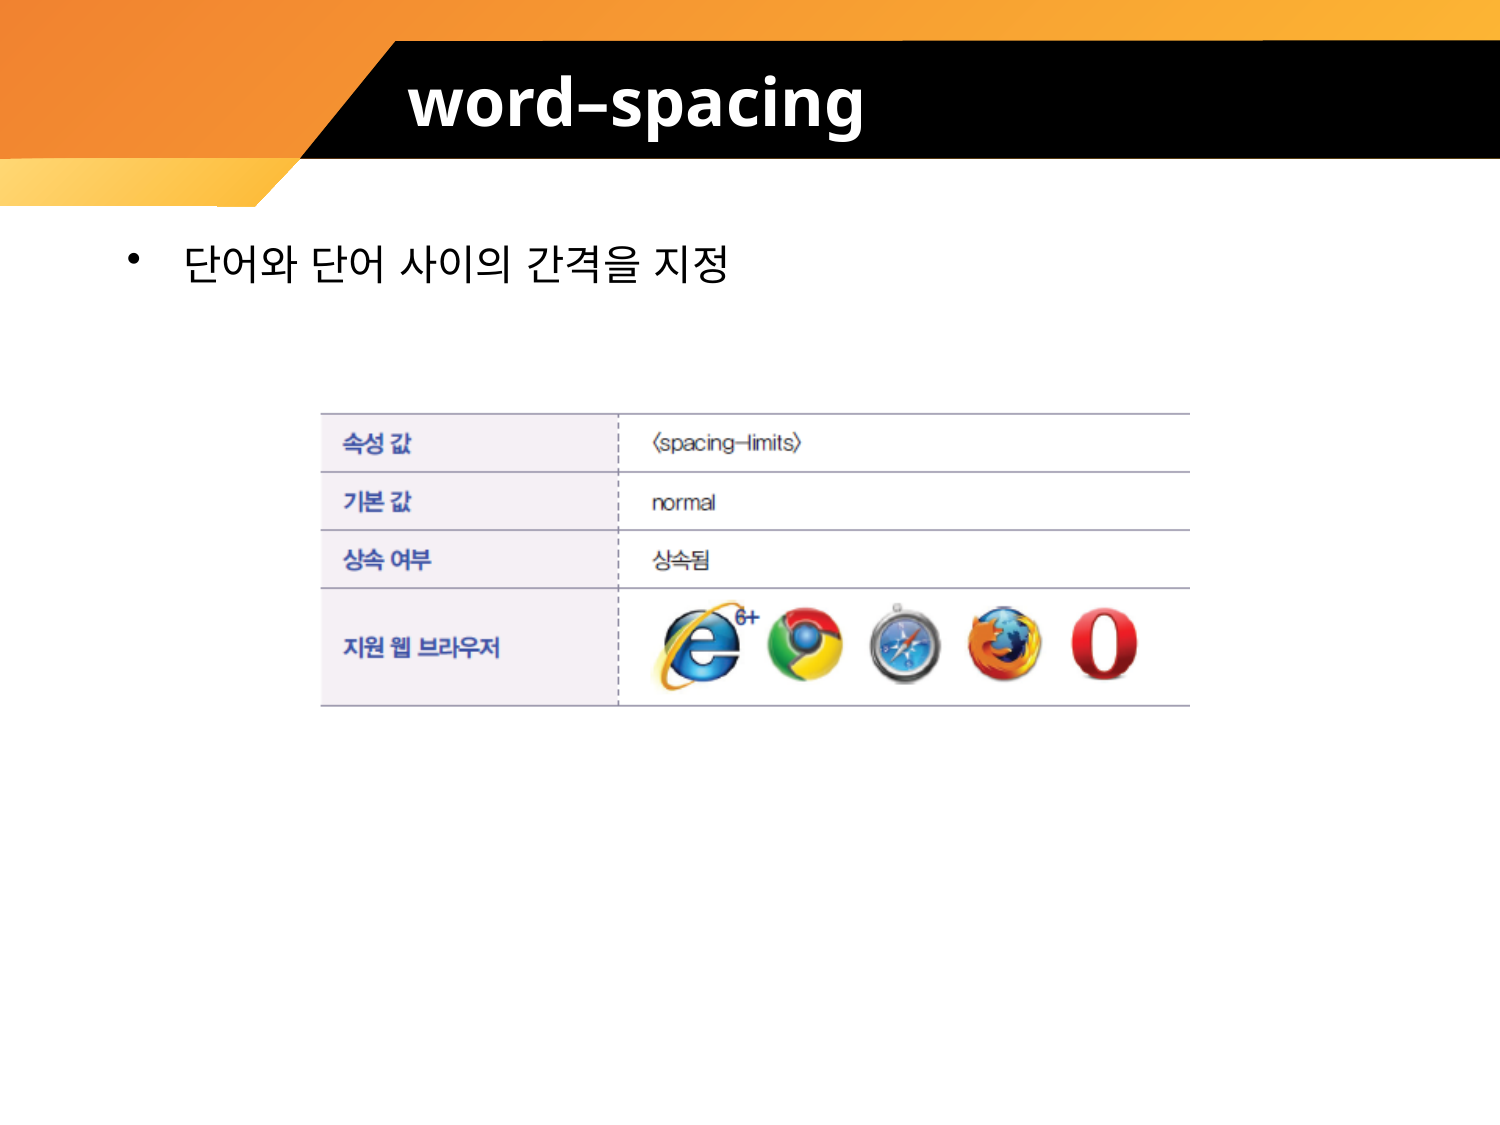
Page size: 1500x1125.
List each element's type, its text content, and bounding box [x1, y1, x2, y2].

picture [309, 404, 1190, 721]
title word–spacing [374, 36, 1481, 163]
text_box 단어와 단어 사이의 간격을 지정 [112, 231, 1424, 350]
